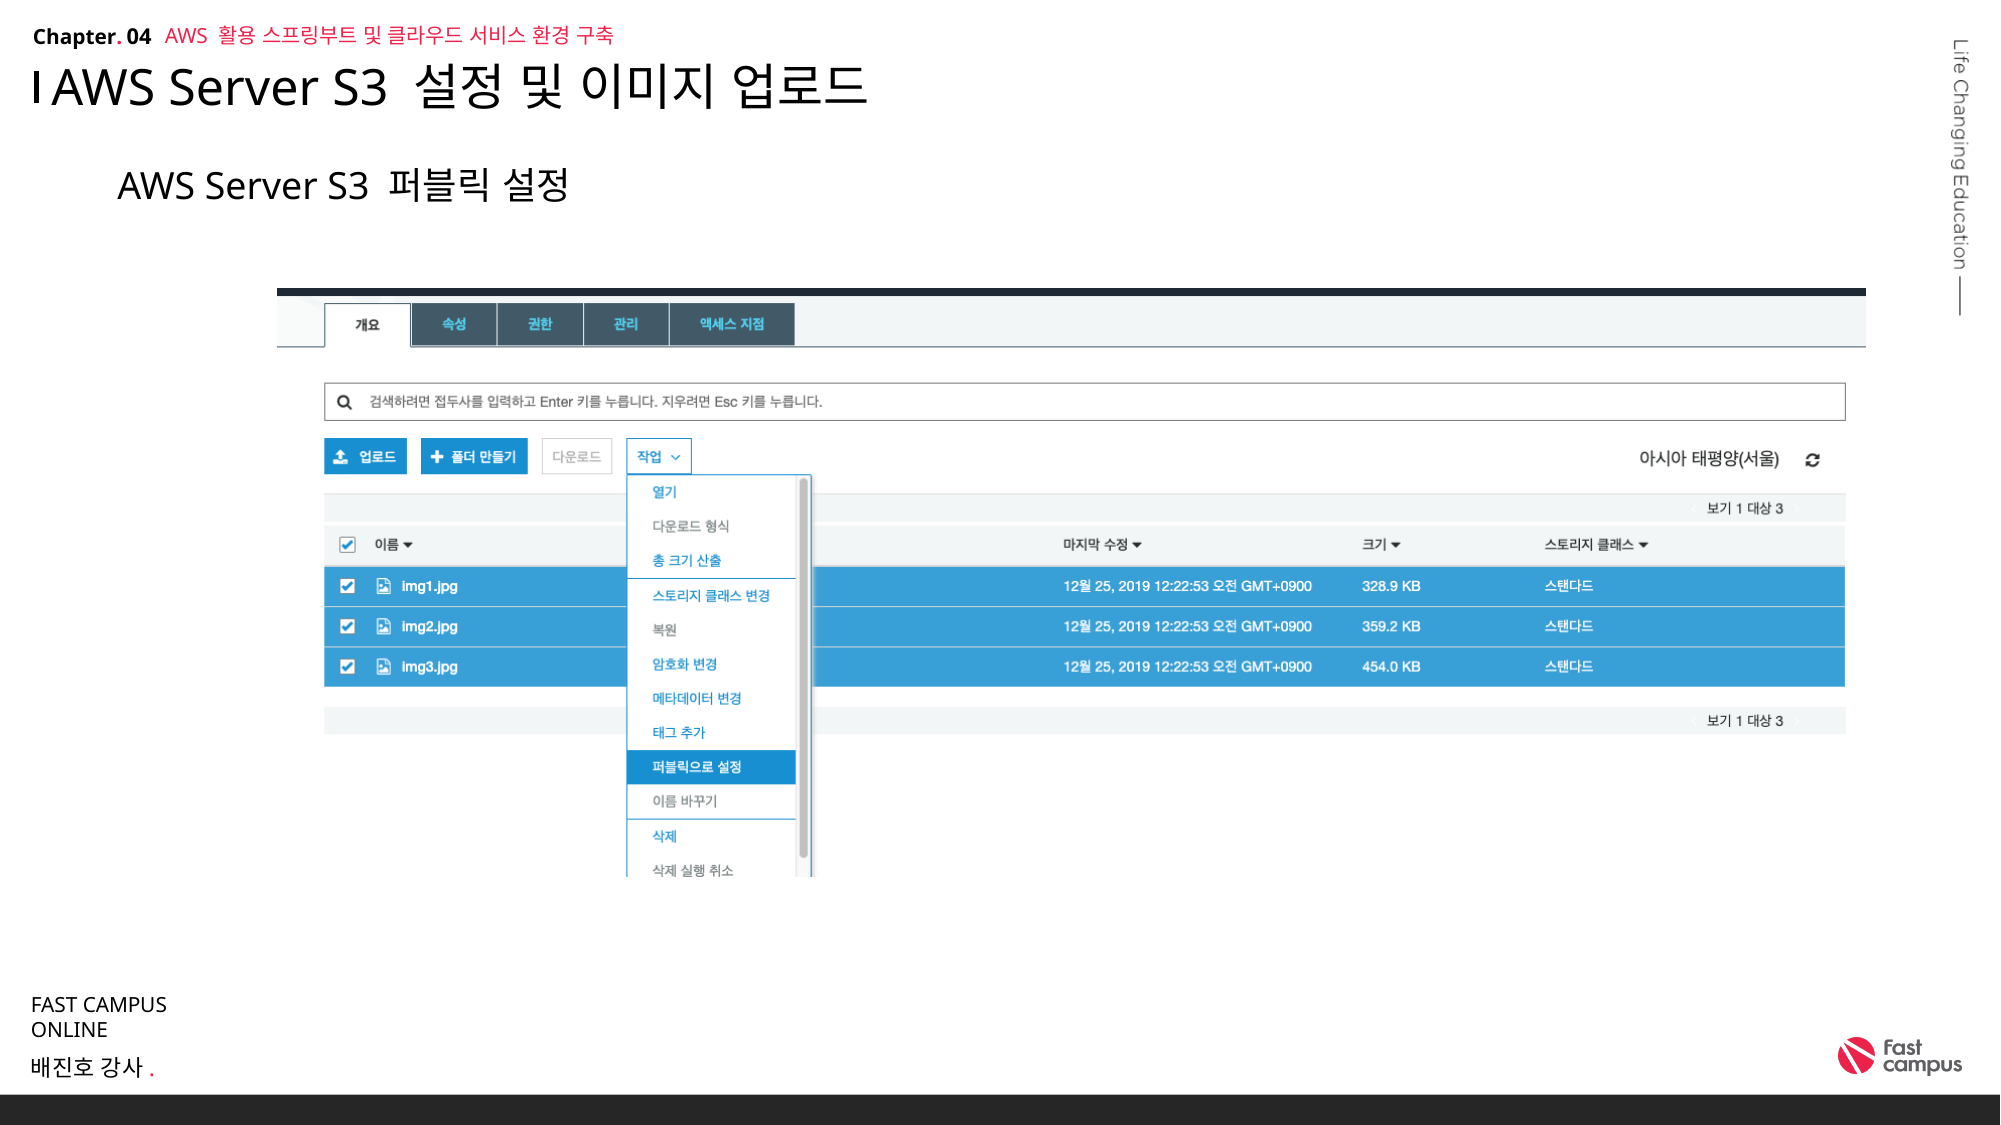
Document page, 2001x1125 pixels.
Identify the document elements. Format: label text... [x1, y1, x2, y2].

list 04 [111, 18, 150, 54]
title AWS Server S3 설정 및 이미지 업로드 [36, 54, 1830, 111]
text_box AWS Server S3 퍼블릭 설정 [102, 154, 587, 215]
picture [1942, 23, 1981, 316]
list AWS 활용 스프링부트 및 클라우드 서비스 환경 구축 [150, 18, 674, 54]
picture [1838, 1037, 1962, 1076]
picture [277, 288, 1866, 877]
